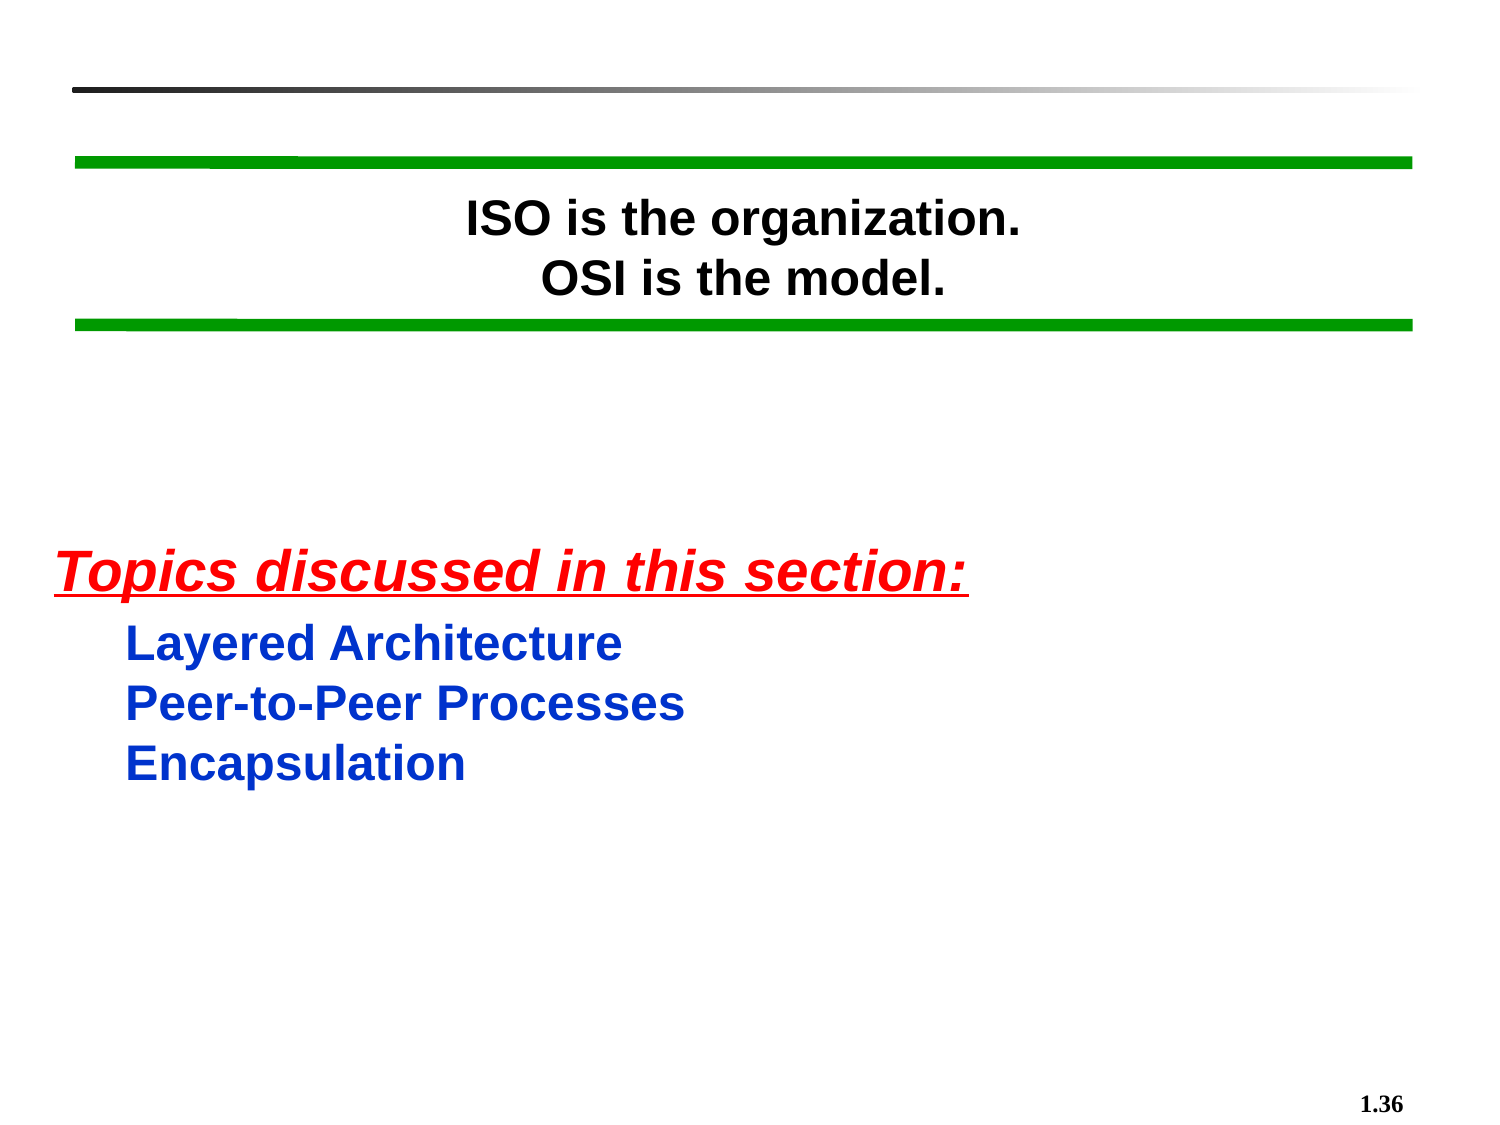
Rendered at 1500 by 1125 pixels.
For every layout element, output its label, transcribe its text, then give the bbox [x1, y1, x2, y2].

text_box Topics discussed in this section: [37, 525, 985, 611]
text_box 1.36 [1344, 1049, 1500, 1125]
text_box [72, 87, 1423, 93]
text_box ISO is the organization. OSI is the model. [81, 177, 1407, 313]
text_box Layered Architecture Peer-to-Peer Processes Encapsulation [110, 603, 1048, 799]
